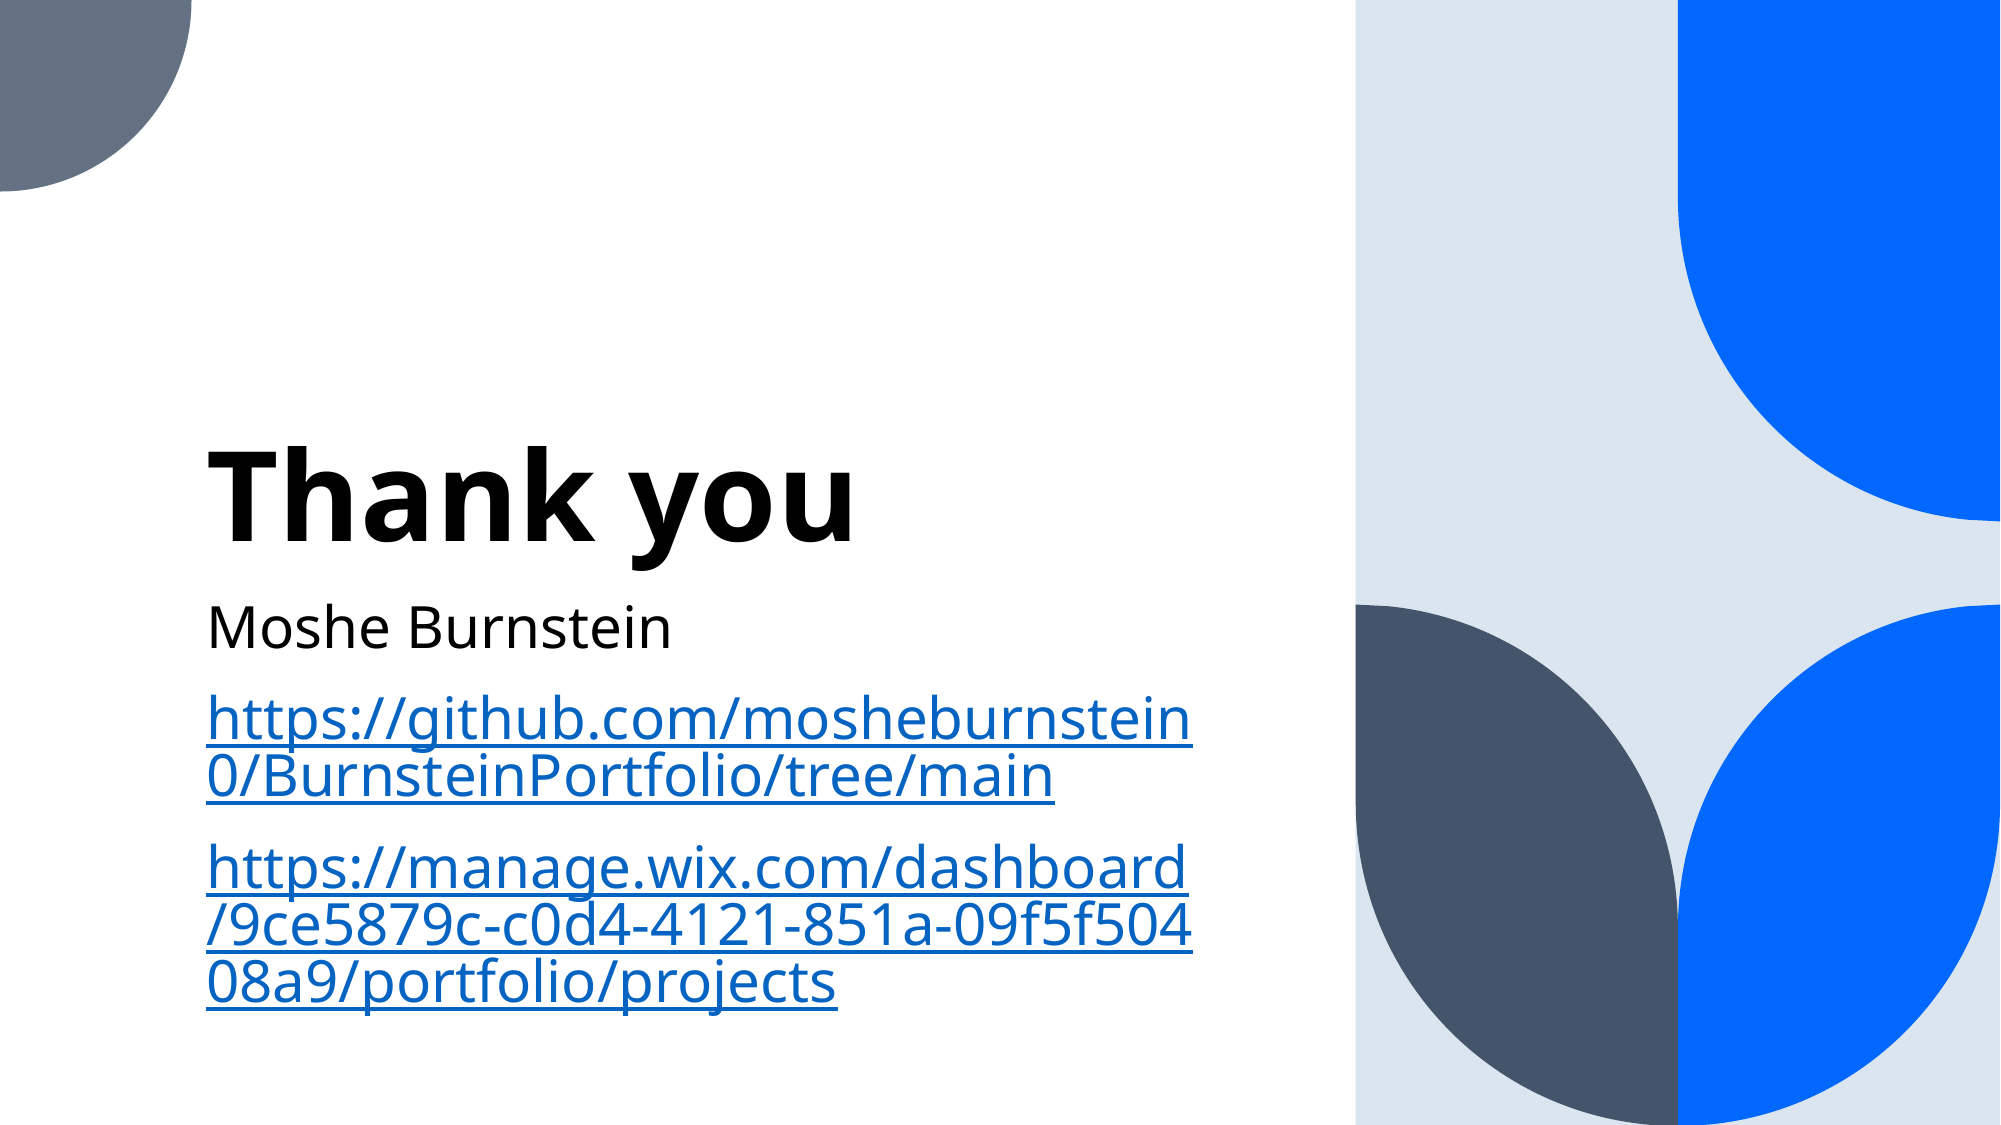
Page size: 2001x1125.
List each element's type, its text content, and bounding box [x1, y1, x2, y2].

subtitle Moshe Burnstein https://github.com/mosheburnstein0/BurnsteinPortfolio/tree/main https://manage.wix.com/dashboard/9ce5879c-c0d4-4121-851a-09f5f50408a9/portfolio/projects [191, 590, 1212, 960]
title Thank you [191, 184, 1212, 576]
